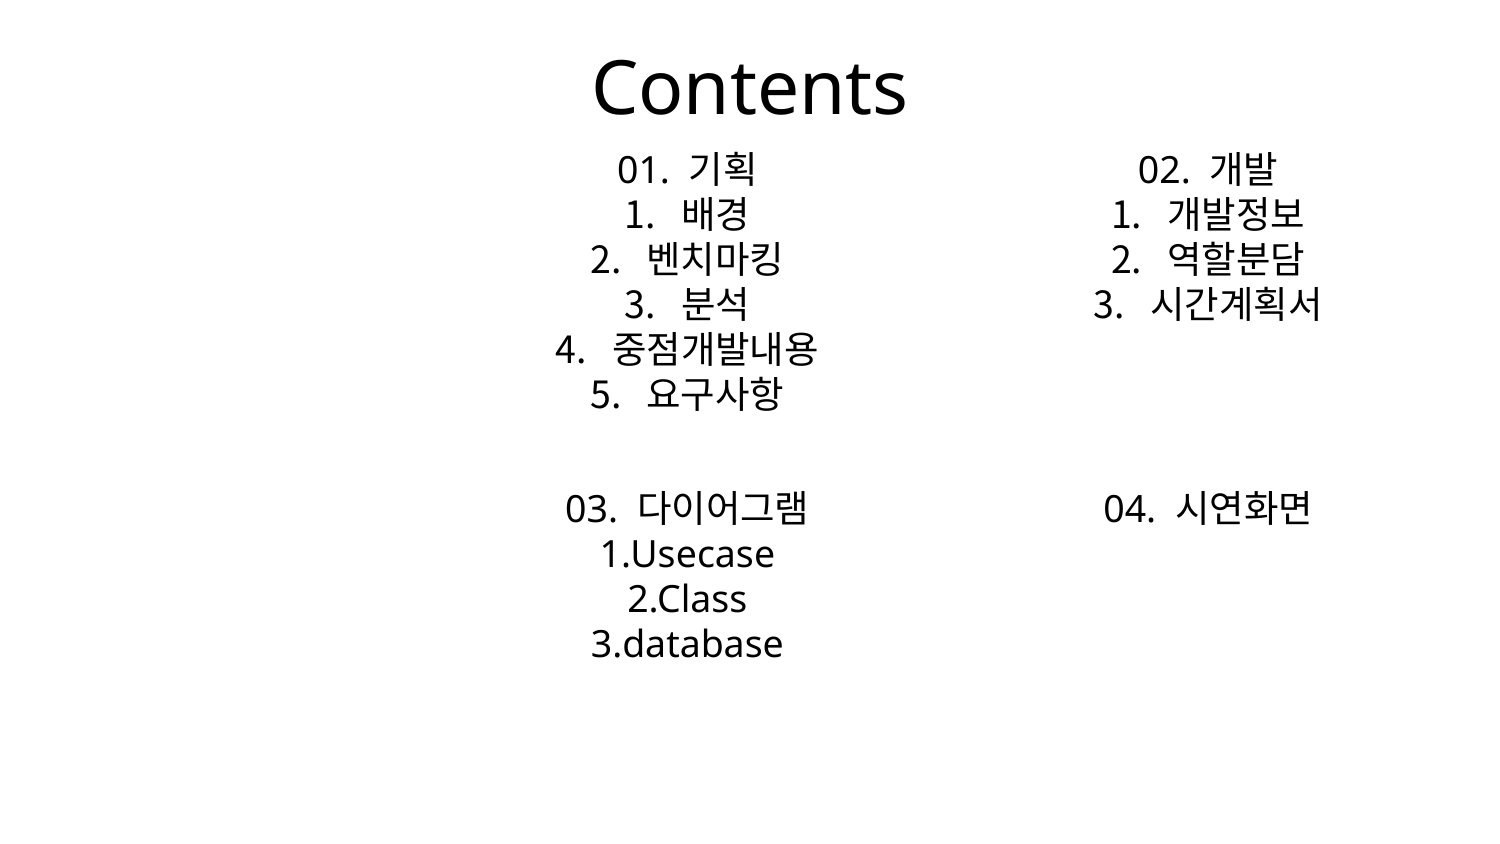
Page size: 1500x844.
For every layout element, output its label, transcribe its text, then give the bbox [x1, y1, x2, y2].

text_box 03. 다이어그램 1.Usecase 2.Class 3.database [494, 477, 880, 718]
text_box 02. 개발 개발정보 역할분담 시간계획서 [1015, 138, 1401, 379]
text_box Contents [576, 32, 924, 138]
text_box 04. 시연화면 [1015, 477, 1401, 628]
text_box 01. 기획 배경 벤치마킹 분석 중점개발내용 요구사항 [494, 138, 880, 469]
